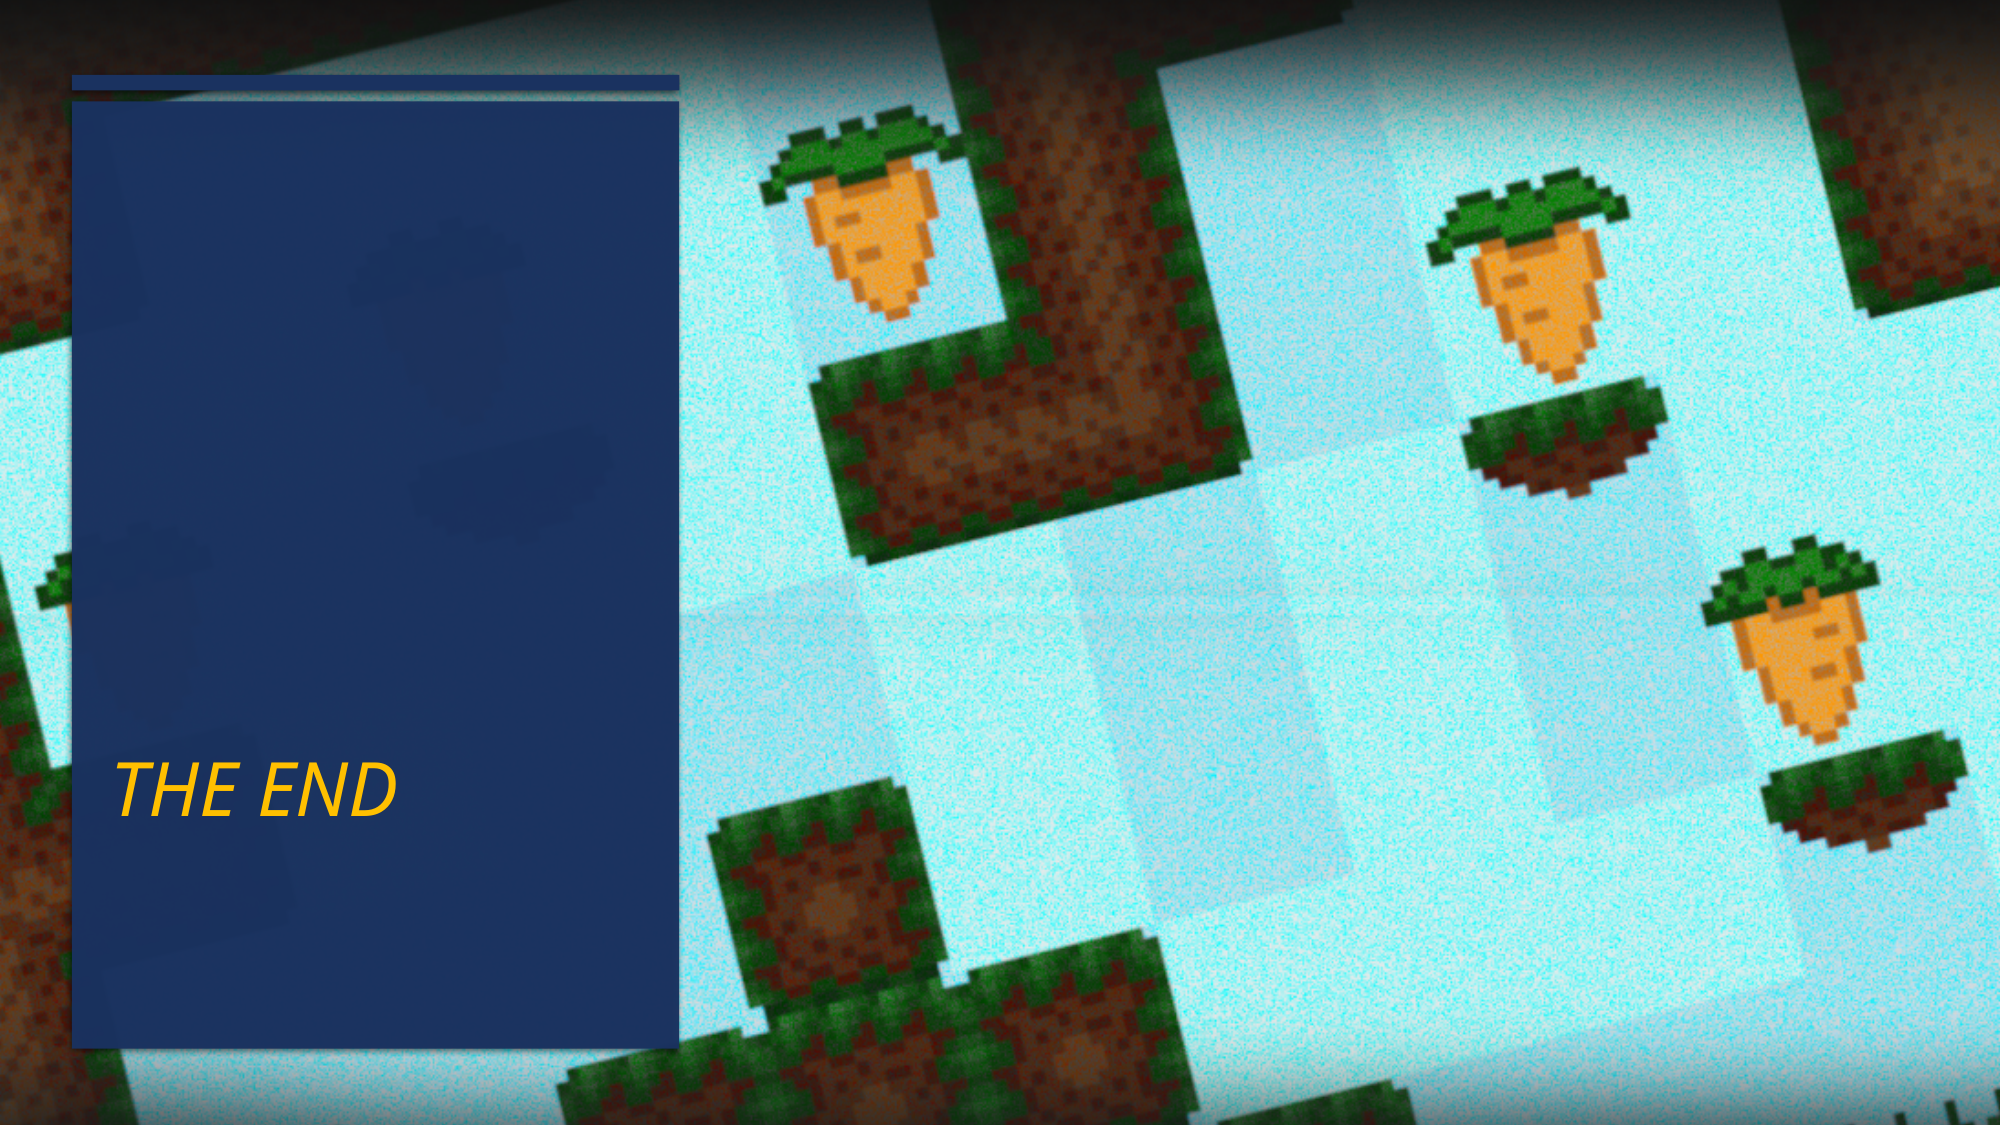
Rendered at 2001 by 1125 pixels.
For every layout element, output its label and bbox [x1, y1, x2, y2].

picture [0, 0, 2000, 1125]
text_box [71, 74, 680, 1049]
